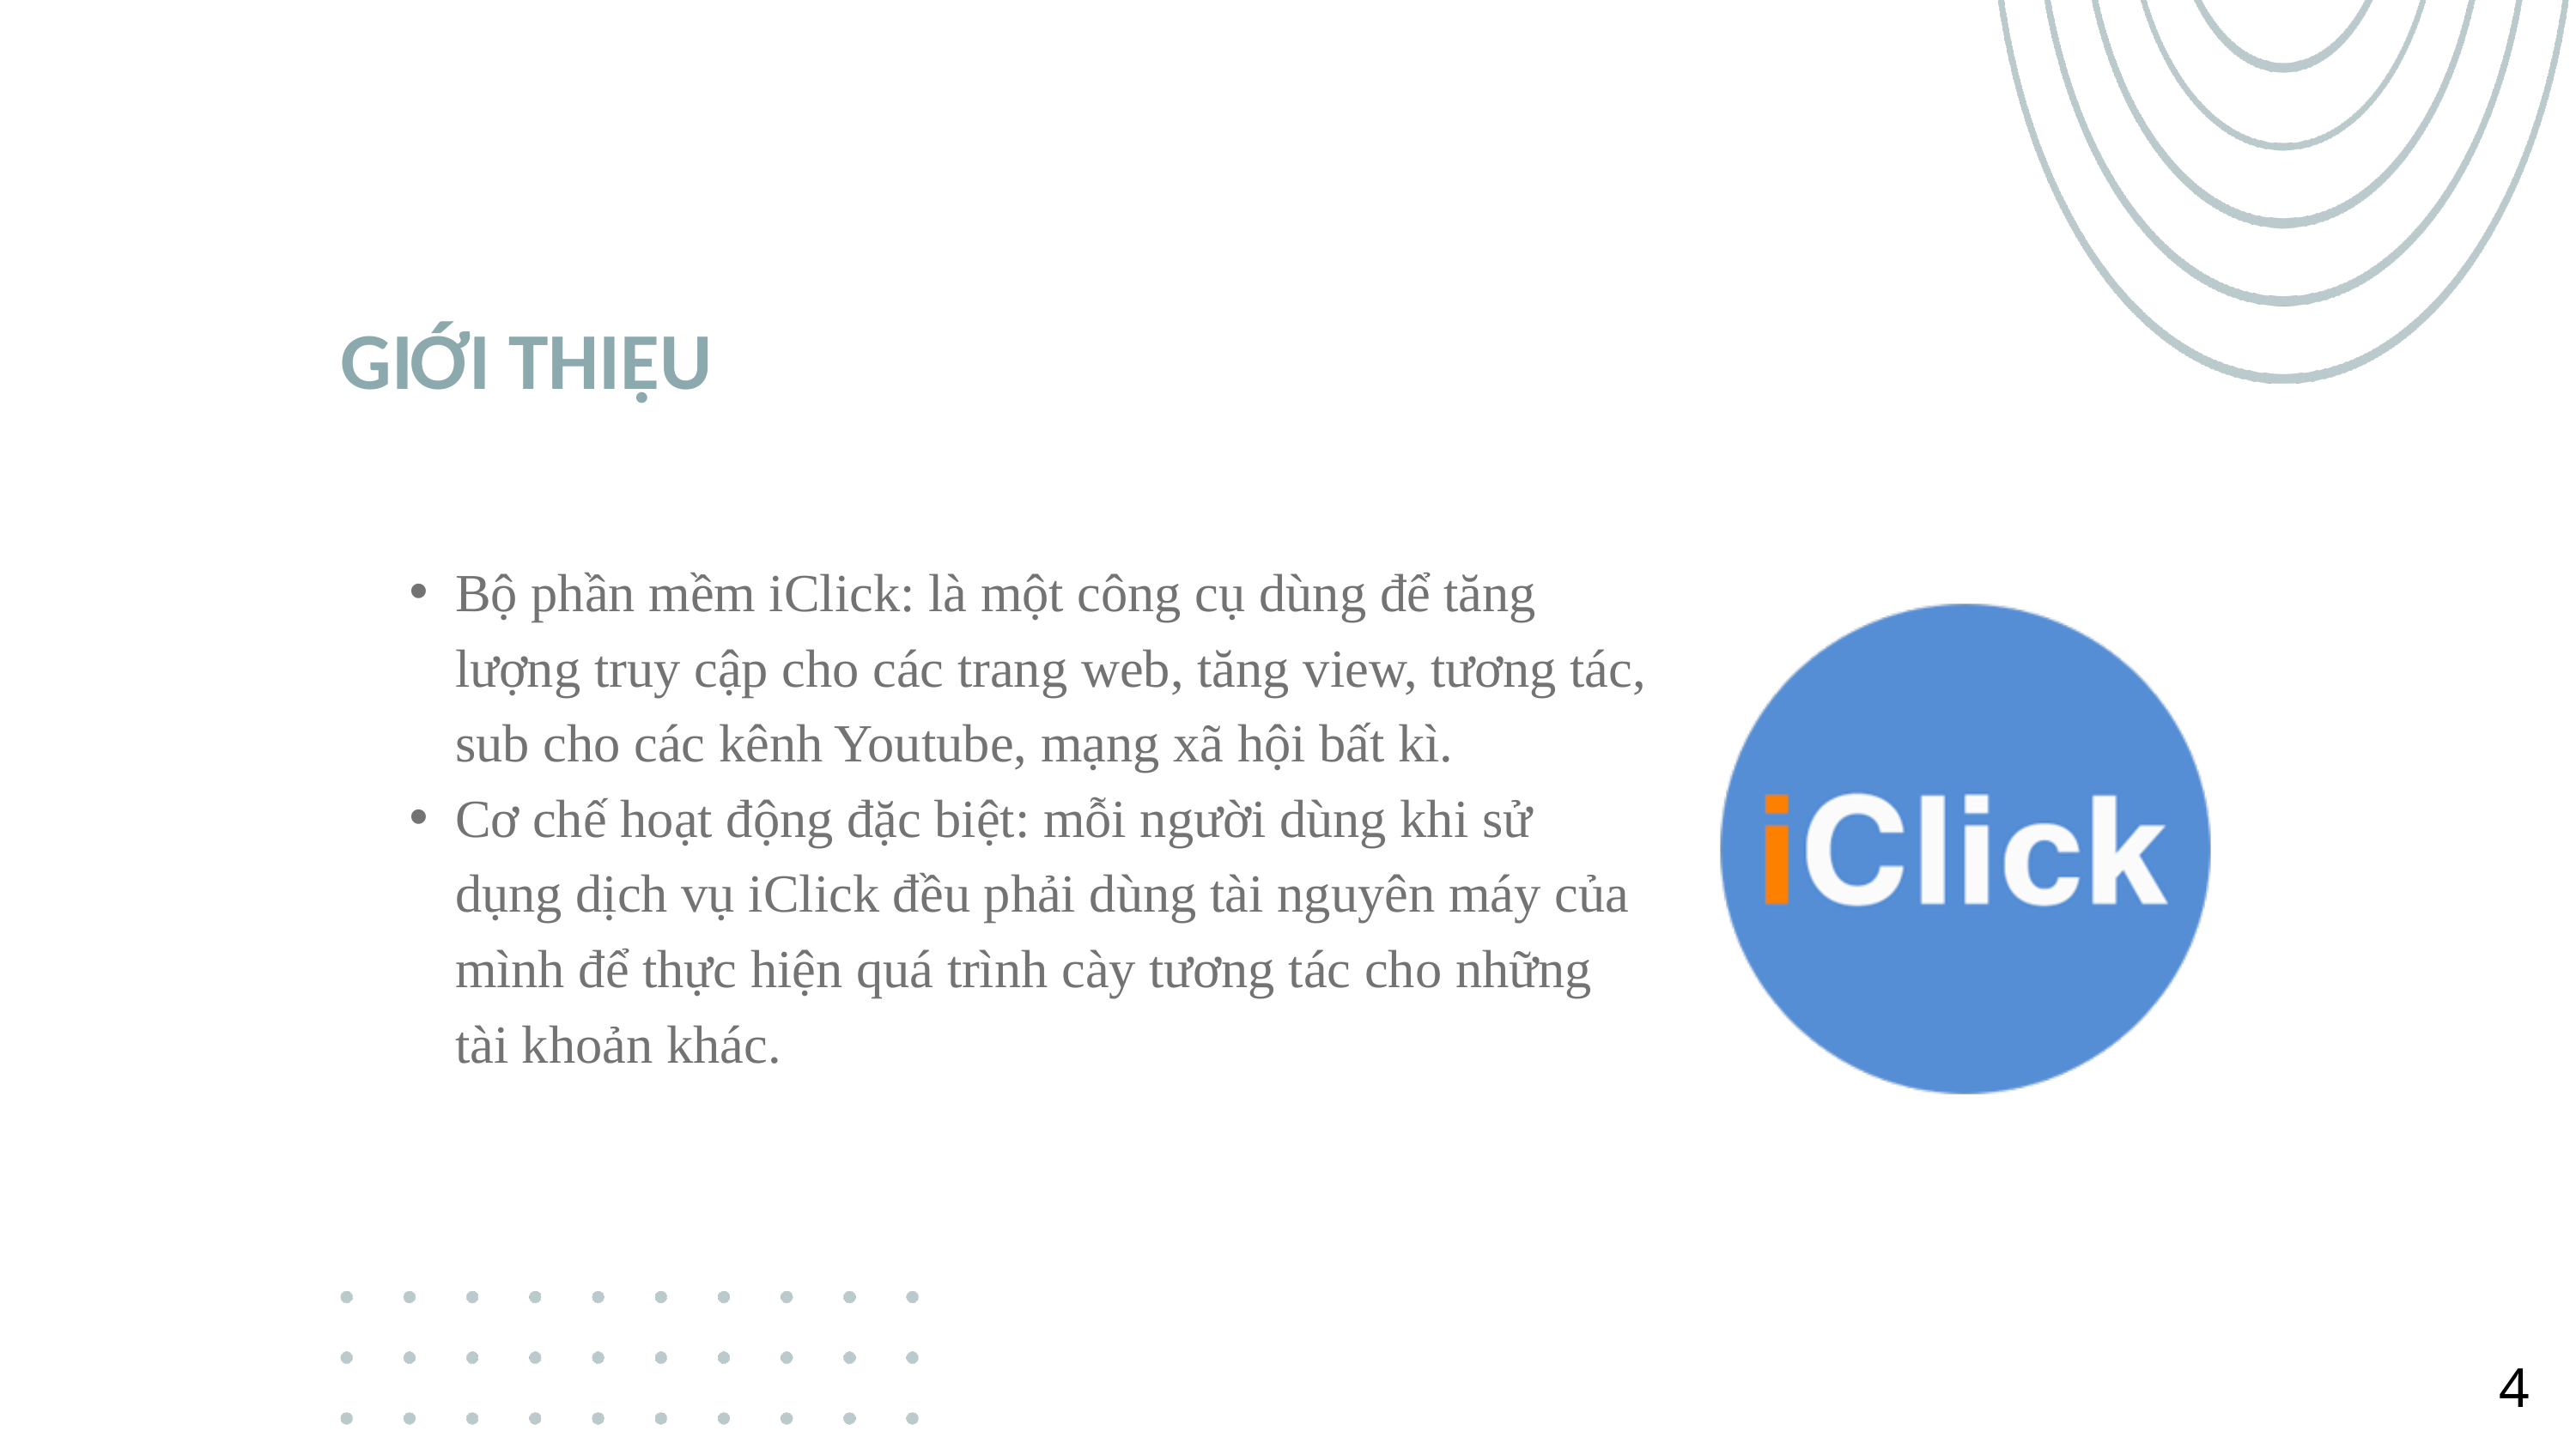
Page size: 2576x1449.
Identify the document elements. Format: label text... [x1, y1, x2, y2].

text_box [340, 1290, 919, 1449]
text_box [363, 547, 2213, 1096]
text_box GIỚI THIỆU [340, 317, 1288, 406]
text_box 4 [2498, 1343, 2531, 1419]
text_box [1990, 0, 2576, 384]
